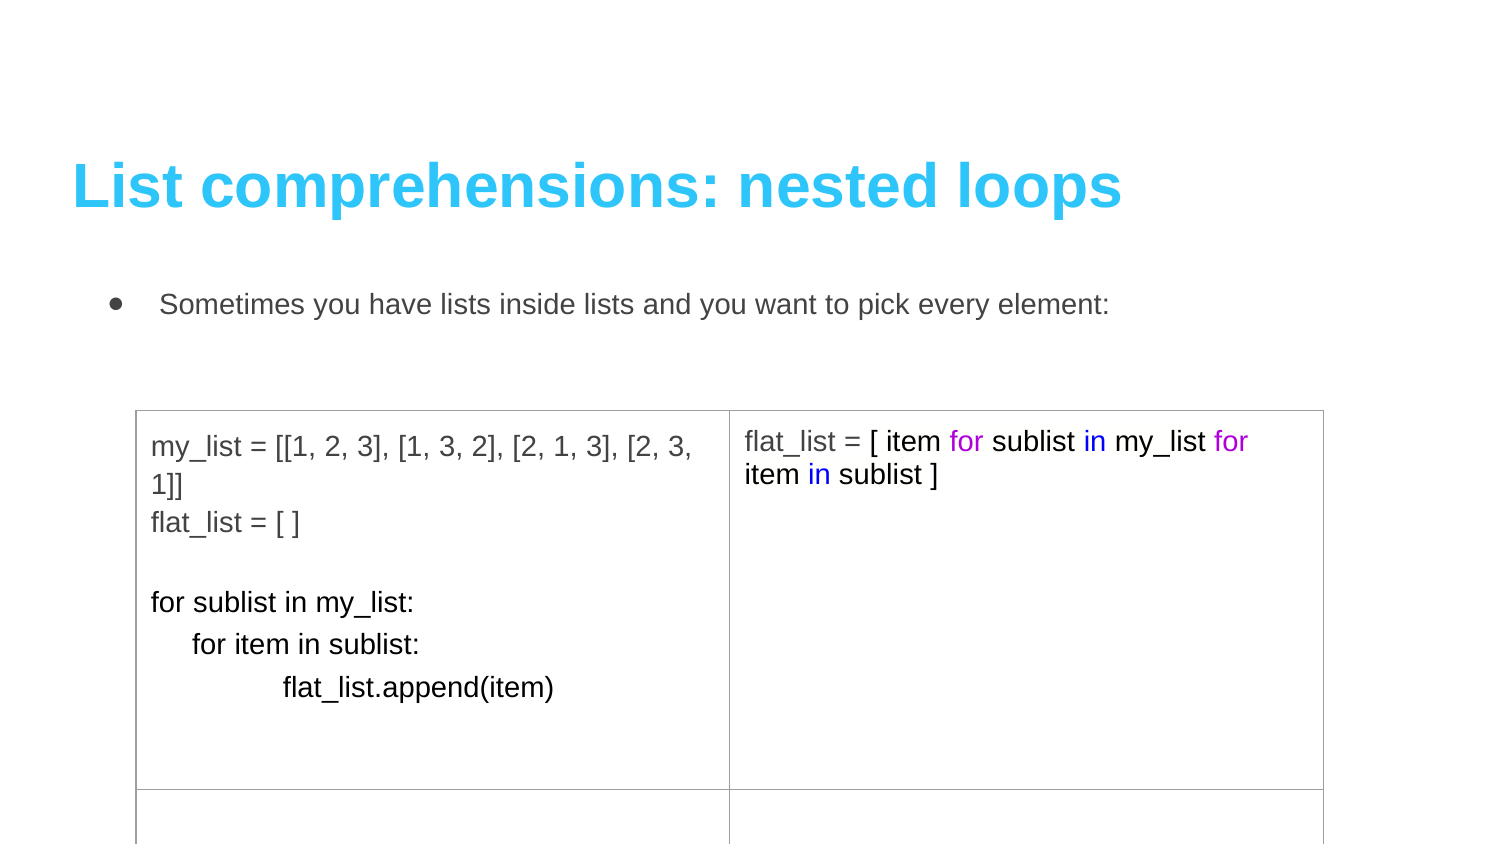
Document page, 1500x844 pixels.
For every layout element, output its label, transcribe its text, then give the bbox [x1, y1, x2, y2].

table_cell [730, 790, 1323, 844]
table_header flat_list = [ item for sublist in my_list for item in sublist ] [730, 411, 1323, 789]
list Sometimes you have lists inside lists and you want to pick every element: [69, 264, 1448, 755]
table_header my_list = [[1, 2, 3], [1, 3, 2], [2, 1, 3], [2, 3, 1]] flat_list = [ ] for sublist in my_list: for item in sublist: flat_list.append(item) [137, 411, 729, 789]
table_cell [137, 790, 729, 844]
title List comprehensions: nested loops [57, 130, 1342, 225]
